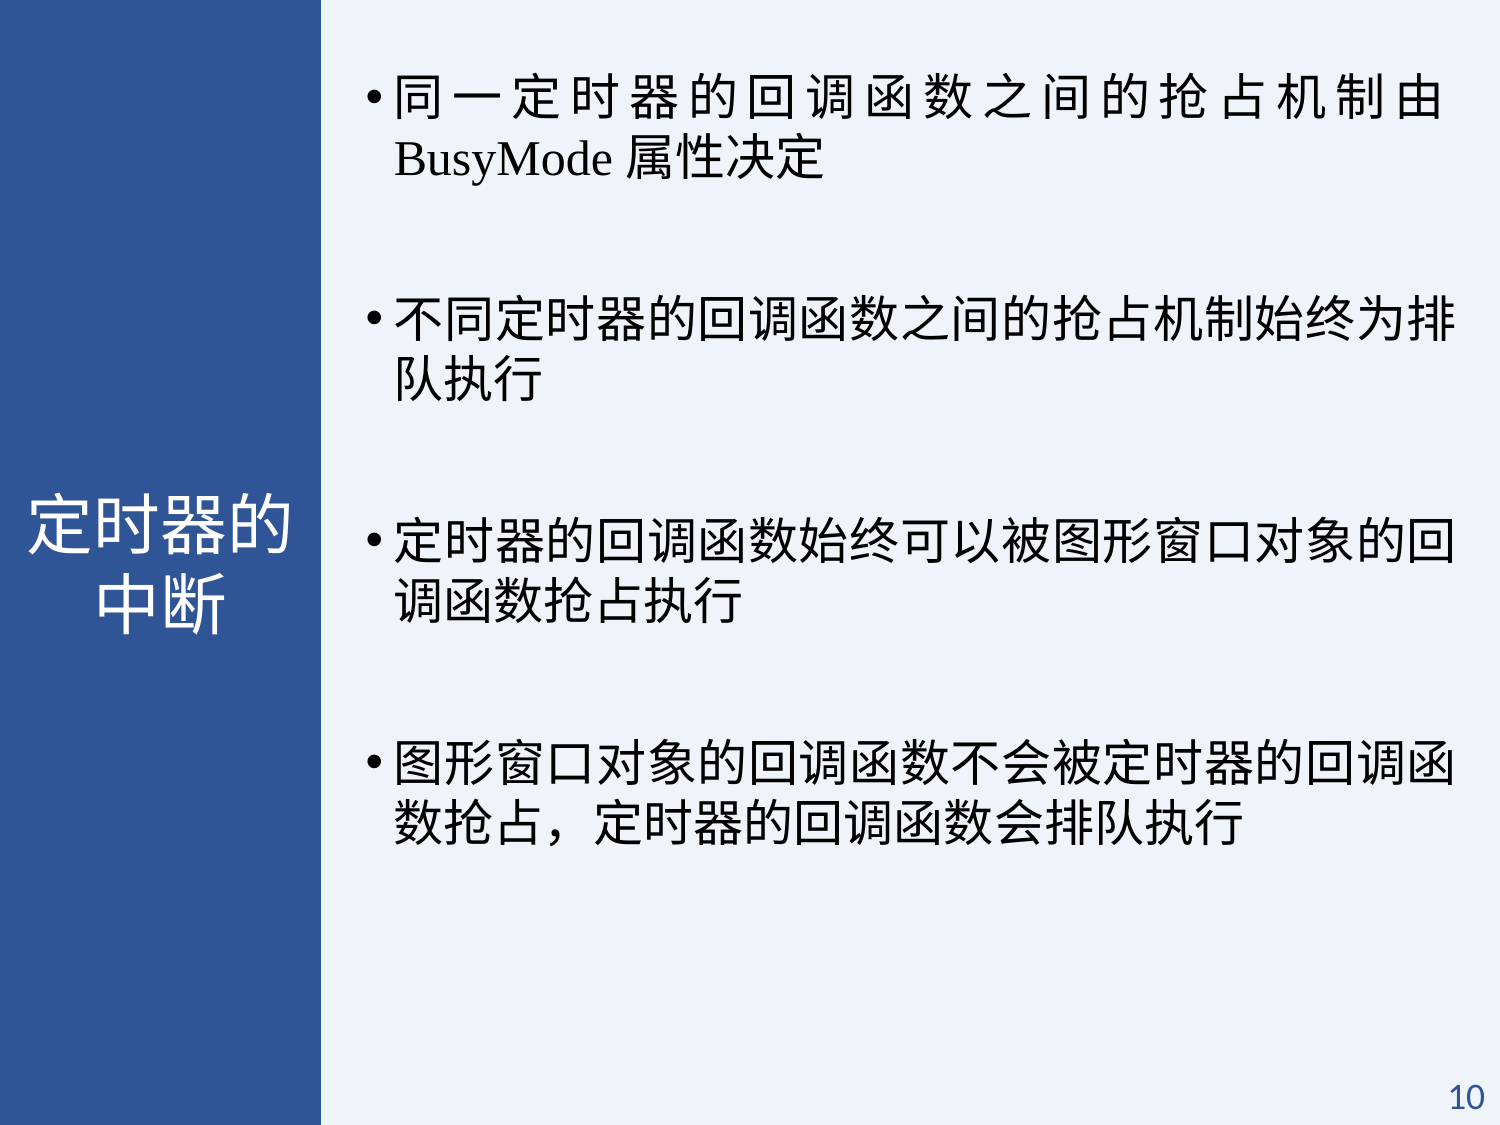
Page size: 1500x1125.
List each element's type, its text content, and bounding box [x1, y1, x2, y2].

list 同一定时器的回调函数之间的抢占机制由BusyMode属性决定 不同定时器的回调函数之间的抢占机制始终为排队执行 定时器的回调函数始终可以被图形窗口对象的回调函数抢占执行 图形窗口对象的回调函数不会被定时器的回调函数抢占，定时器的回调函数会排队执行 [350, 58, 1472, 1053]
list 定时器的中断 [7, 164, 314, 961]
